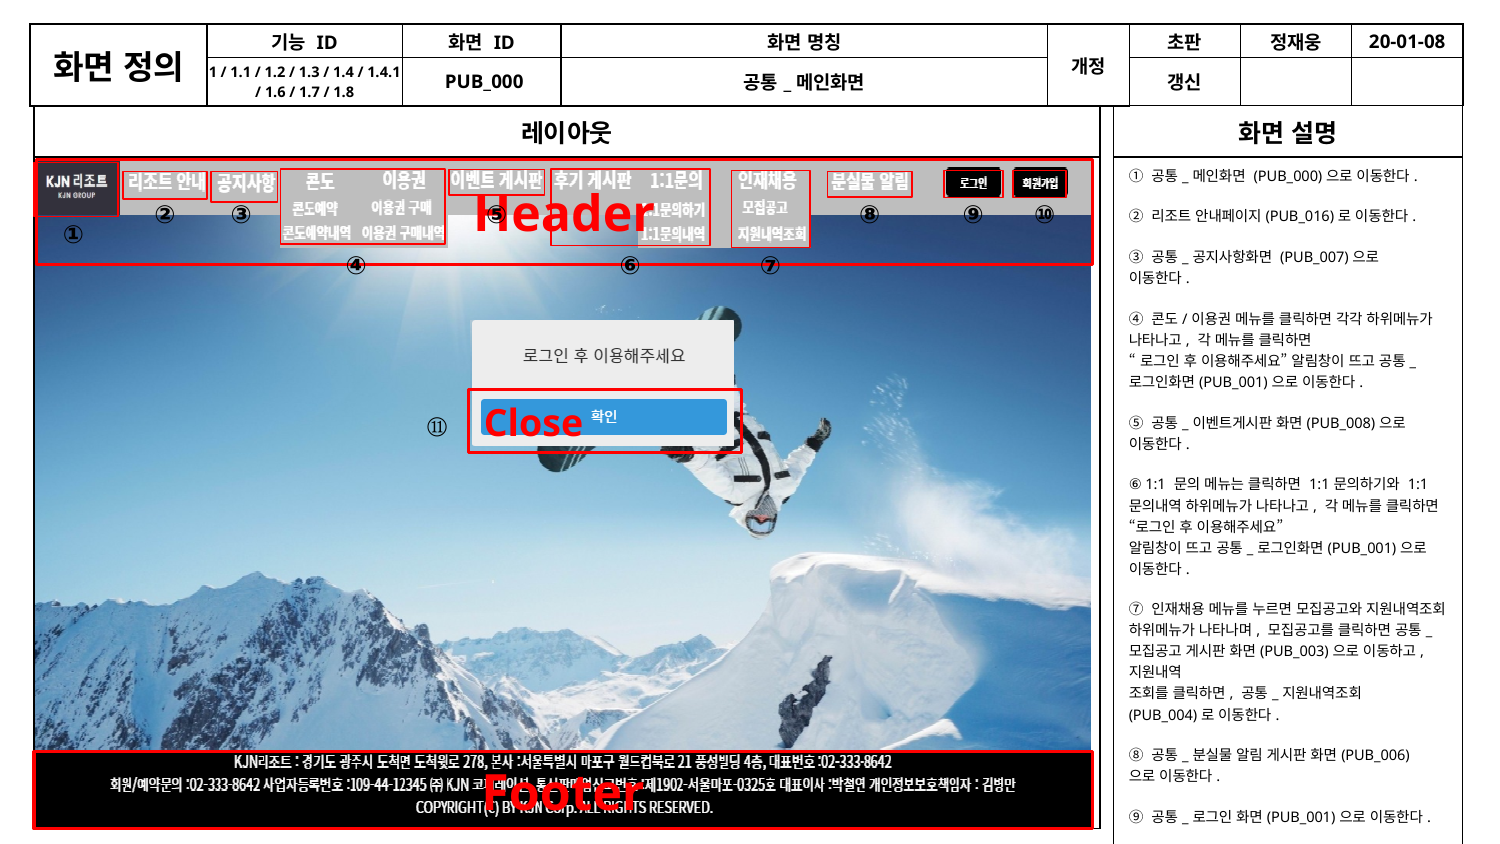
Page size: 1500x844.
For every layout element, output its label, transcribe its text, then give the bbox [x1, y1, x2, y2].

table_header 레이아웃 [35, 106, 1099, 156]
picture [34, 158, 1092, 828]
table_header 개정 [1048, 25, 1129, 105]
table_cell 공통_메인화면 [562, 58, 1047, 105]
table_header 20-01-08 [1352, 25, 1462, 57]
table_cell [1092, 158, 1099, 828]
table_header 정재웅 [1241, 25, 1351, 57]
table_cell 갱신 [1130, 58, 1240, 105]
table_cell 1 / 1.1 / 1.2 / 1.3 / 1.4 / 1.4.1 / 1.6 / 1.7 / 1.8 [208, 58, 402, 105]
table_cell ① 공통_메인화면 (PUB_000)으로 이동한다. ② 리조트 안내페이지(PUB_016)로 이동한다. ③ 공통_공지사항화면 (PUB_007)으로 이동한다. ④ 콘도/이용권 메뉴를 클릭하면 각각 하위메뉴가 나타나고, 각 메뉴를 클릭하면 “로그인 후 이용해주세요” 알림창이 뜨고 공통_로그인화면(PUB_001)으로 이동한다. ⑤ 공통_이벤트게시판 화면(PUB_008)으로 이동한다. ⑥ 1:1 문의 메뉴는 클릭하면 1:1문의하기와 1:1문의내역 하위메뉴가 나타나고, 각 메뉴를 클릭하면 “로그인 후 이용해주세요” 알림창이 뜨고 공통_로그인화면(PUB_001)으로 이동한다. ⑦ 인재채용 메뉴를 누르면 모집공고와 지원내역조회 하위메뉴가 나타나며, 모집공고를 클릭하면 공통_모집공고 게시판 화면(PUB_003)으로 이동하고, 지원내역 조회를 클릭하면, 공통_지원내역조회 (PUB_004)로 이동한다. ⑧ 공통_분실물 알림 게시판 화면(PUB_006) 으로 이동한다. ⑨ 공통_로그인 화면(PUB_001)으로 이동한다. ⑩ 공통_회원가입 화면(PUB_002)으로 이동한다. ⑪ 알림창이 닫힌다. [1114, 158, 1462, 844]
table_header 기능 ID [208, 25, 402, 57]
table_header 화면 설명 [1114, 106, 1462, 156]
table_header 화면 정의 [31, 25, 206, 105]
table_cell [1241, 58, 1351, 105]
table_header 화면 ID [403, 25, 560, 57]
table_cell PUB_000 [403, 58, 560, 105]
table_cell [1352, 58, 1462, 105]
table_header 화면 명칭 [562, 25, 1047, 57]
table_header 초판 [1130, 25, 1240, 57]
